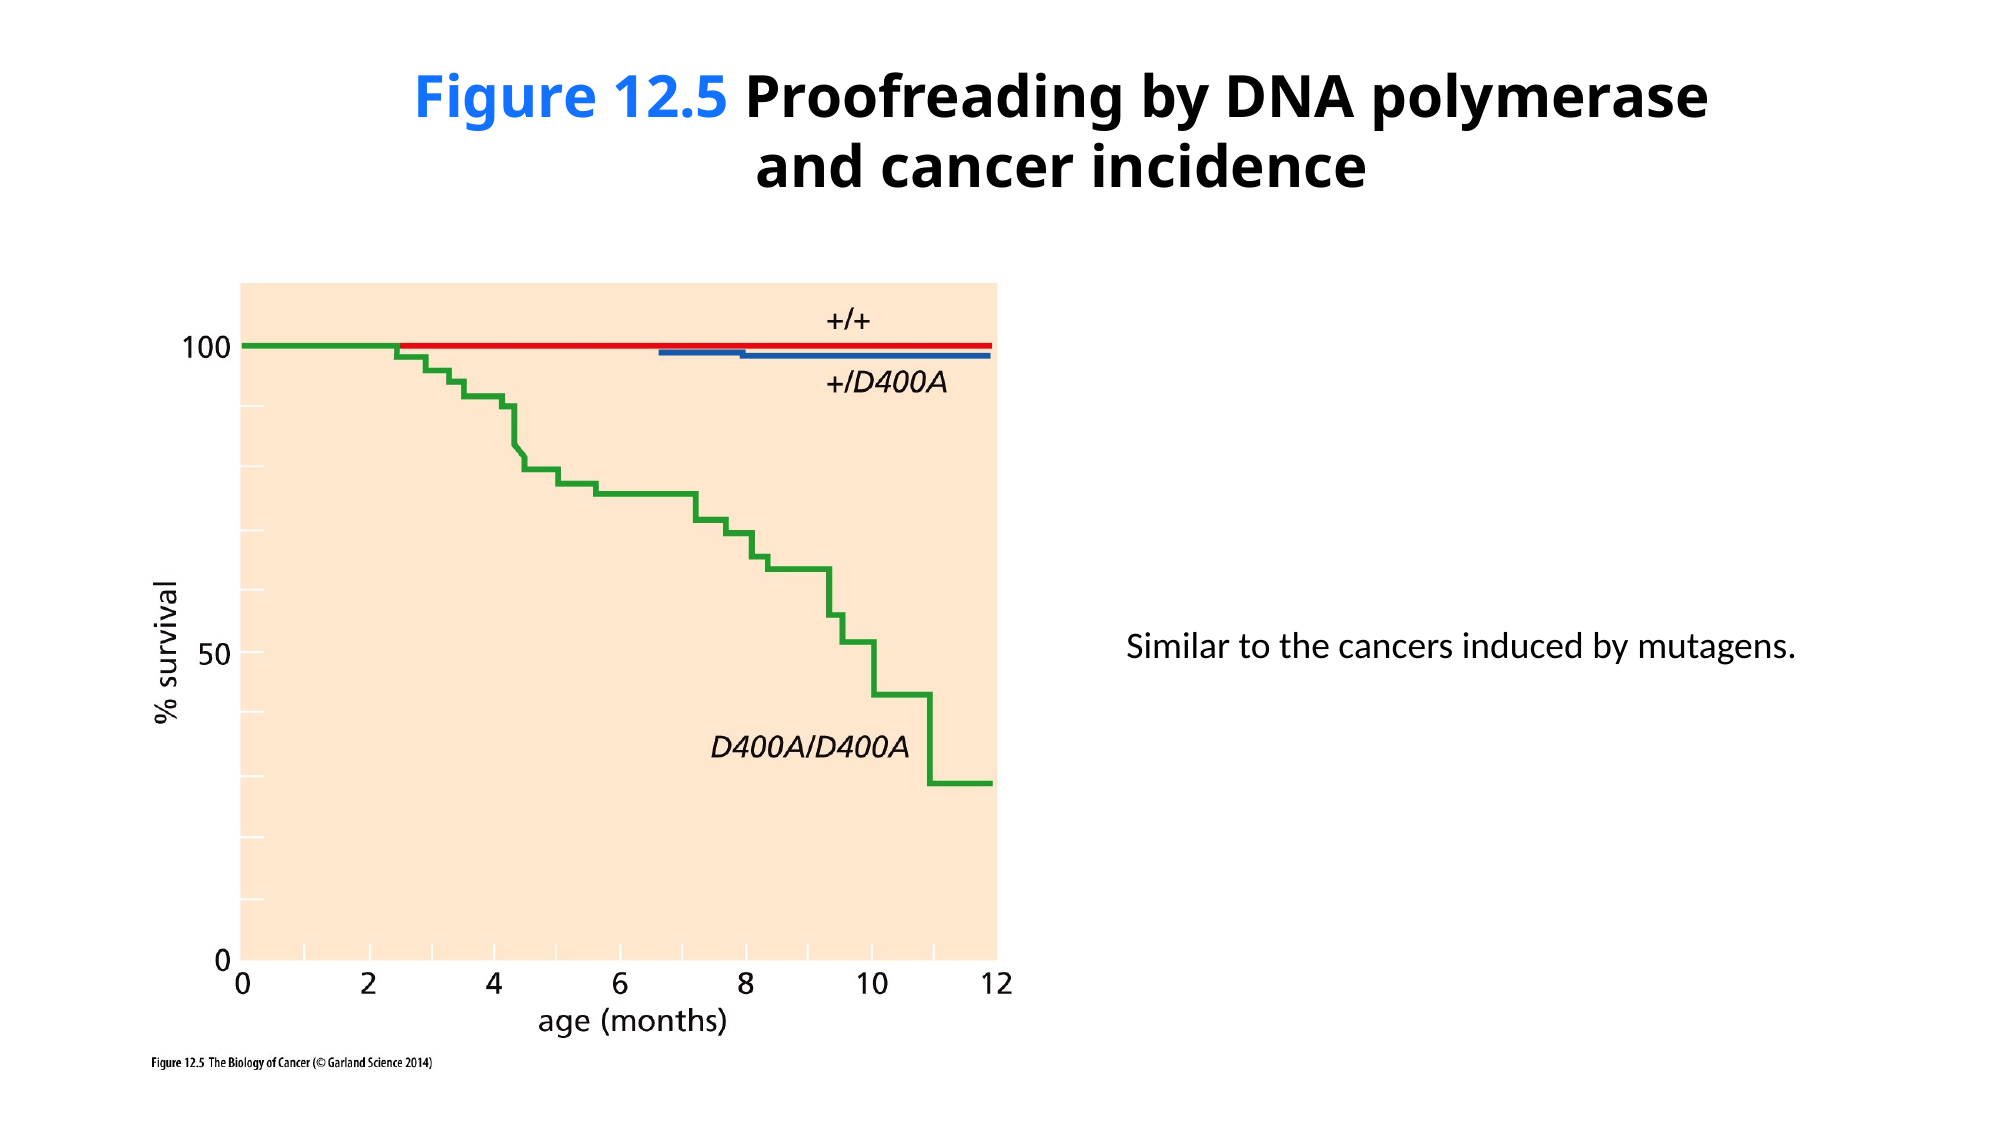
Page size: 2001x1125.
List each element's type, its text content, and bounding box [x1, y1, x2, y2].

text_box Figure 12.5 Proofreading by DNA polymerase and cancer incidence [379, 51, 1744, 207]
text_box Similar to the cancers induced by mutagens. [1111, 613, 1821, 674]
picture [145, 275, 1019, 1073]
